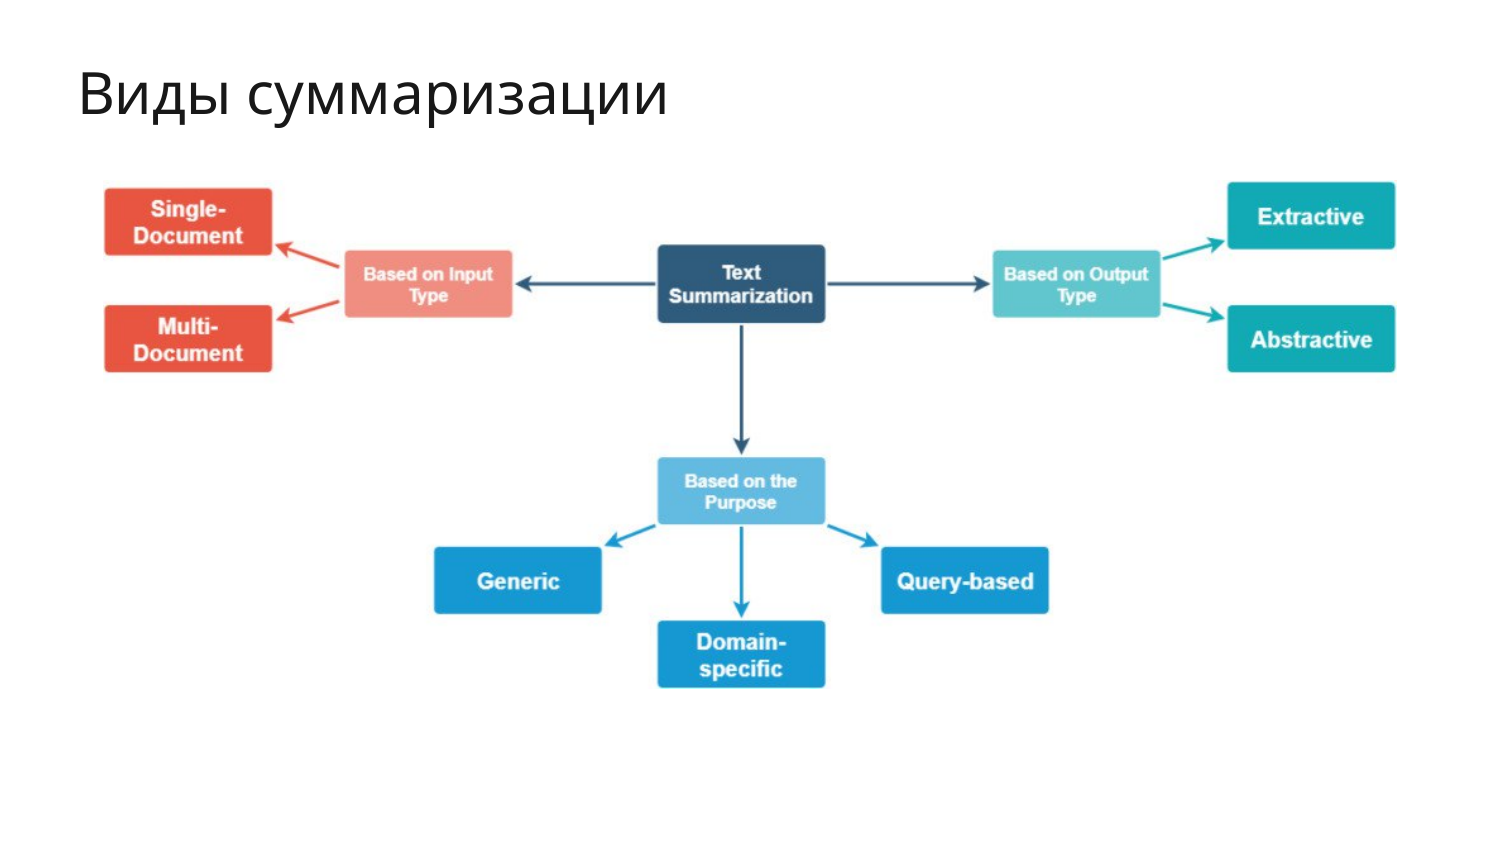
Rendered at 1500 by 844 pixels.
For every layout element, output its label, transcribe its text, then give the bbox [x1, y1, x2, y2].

picture [102, 180, 1397, 689]
title Виды суммаризации [73, 65, 1427, 156]
